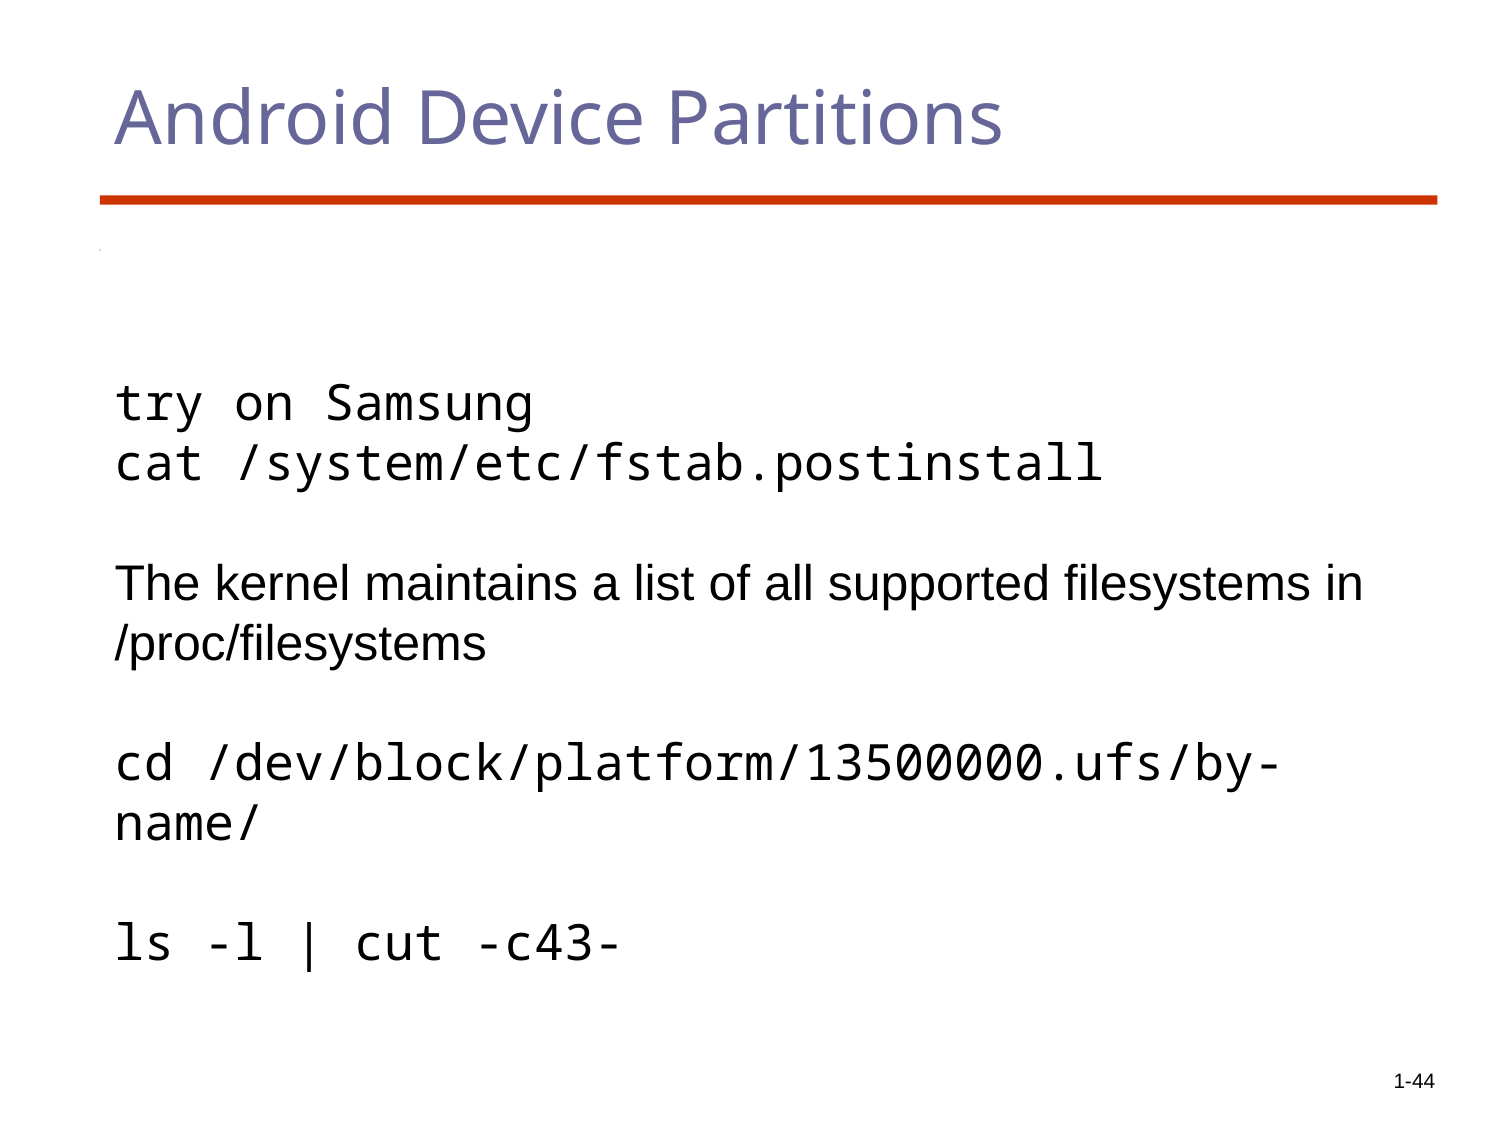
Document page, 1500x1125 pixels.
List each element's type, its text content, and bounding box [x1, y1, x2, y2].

slide_number 1-44 [1137, 1024, 1451, 1101]
title Android Device Partitions [99, 62, 1438, 250]
text_box try on Samsung cat /system/etc/fstab.postinstall The kernel maintains a list of all supported filesystems in /proc/filesystems cd /dev/block/platform/13500000.ufs/by-name/ ls -l | cut -c43- [99, 362, 1438, 978]
